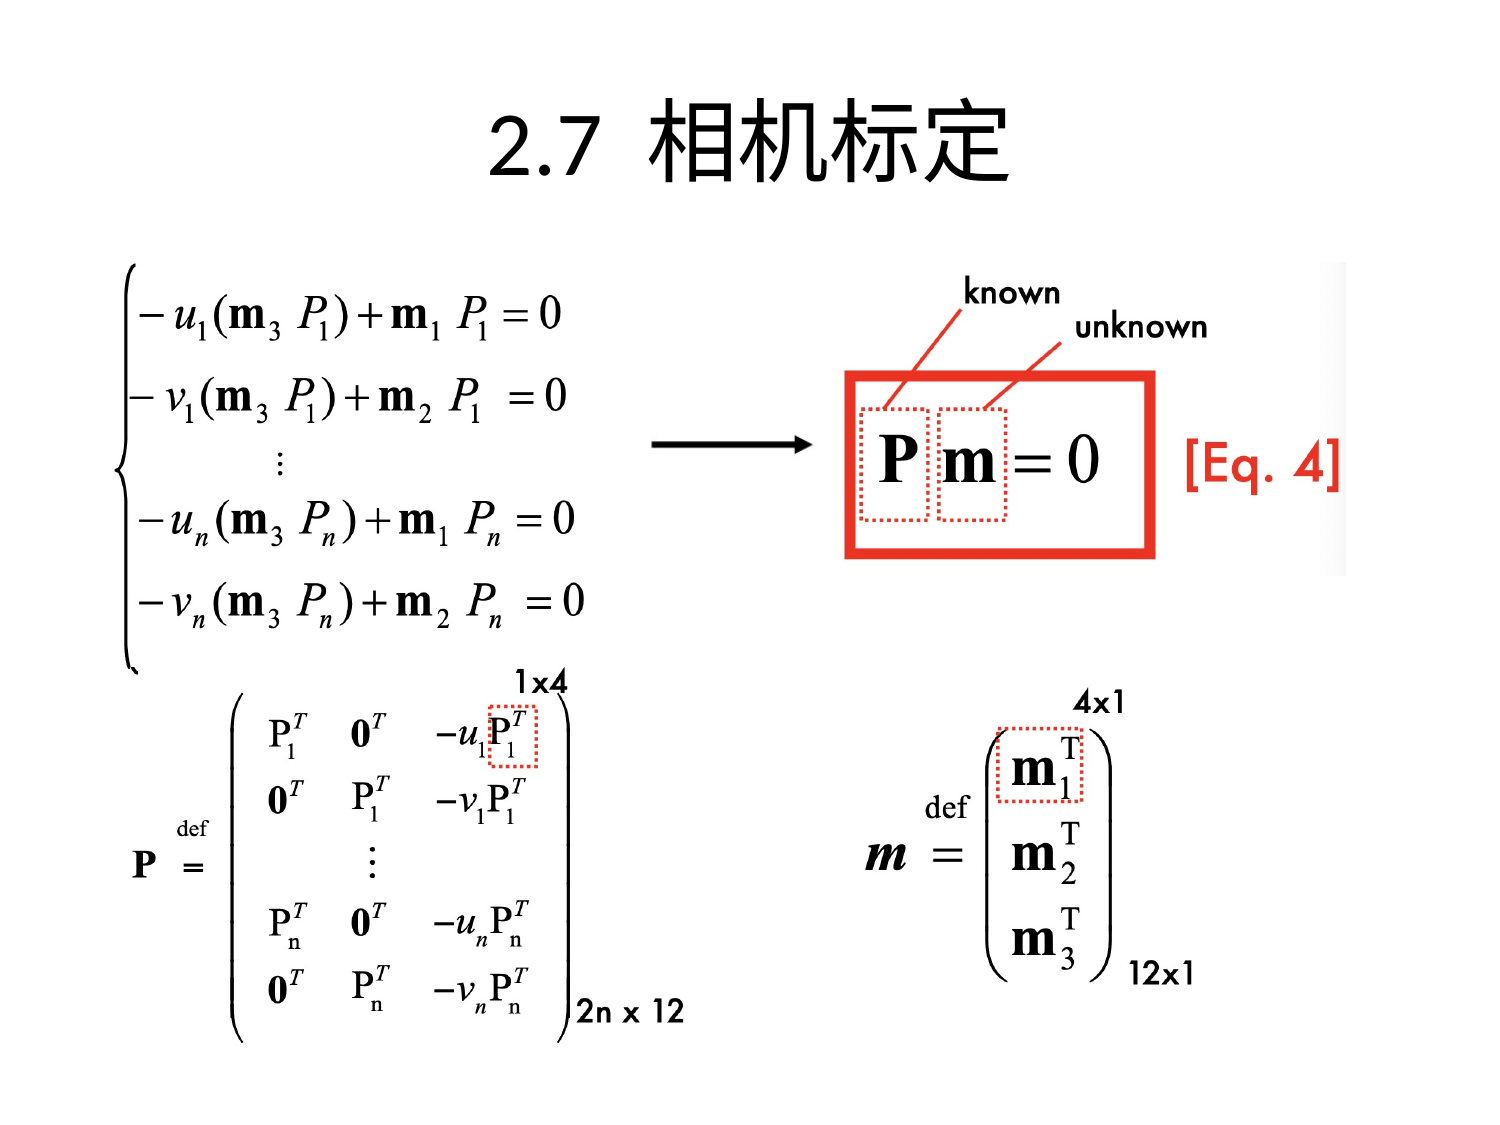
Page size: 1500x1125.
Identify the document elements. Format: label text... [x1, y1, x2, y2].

picture [99, 262, 688, 1051]
title 2.7 相机标定 [75, 45, 1425, 233]
picture [642, 262, 1346, 576]
picture [843, 664, 1205, 1006]
